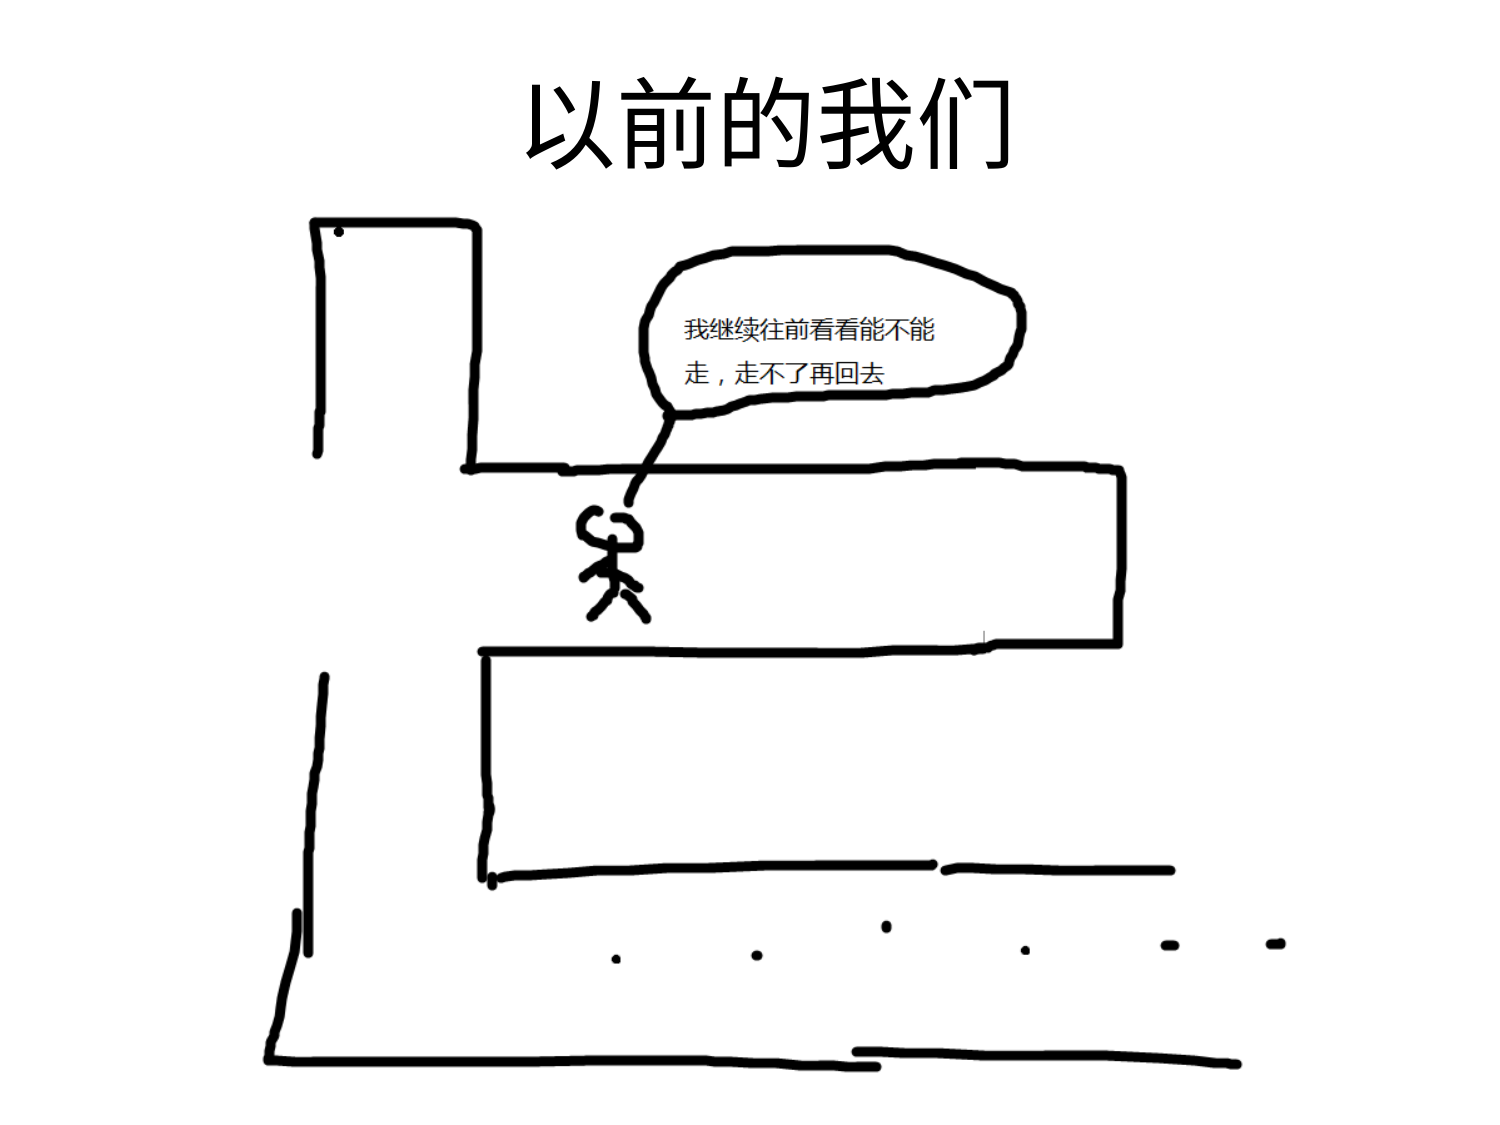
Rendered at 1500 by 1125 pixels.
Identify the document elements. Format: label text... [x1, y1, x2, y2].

picture [135, 192, 1369, 1125]
text_box 以前的我们 [501, 54, 1069, 190]
